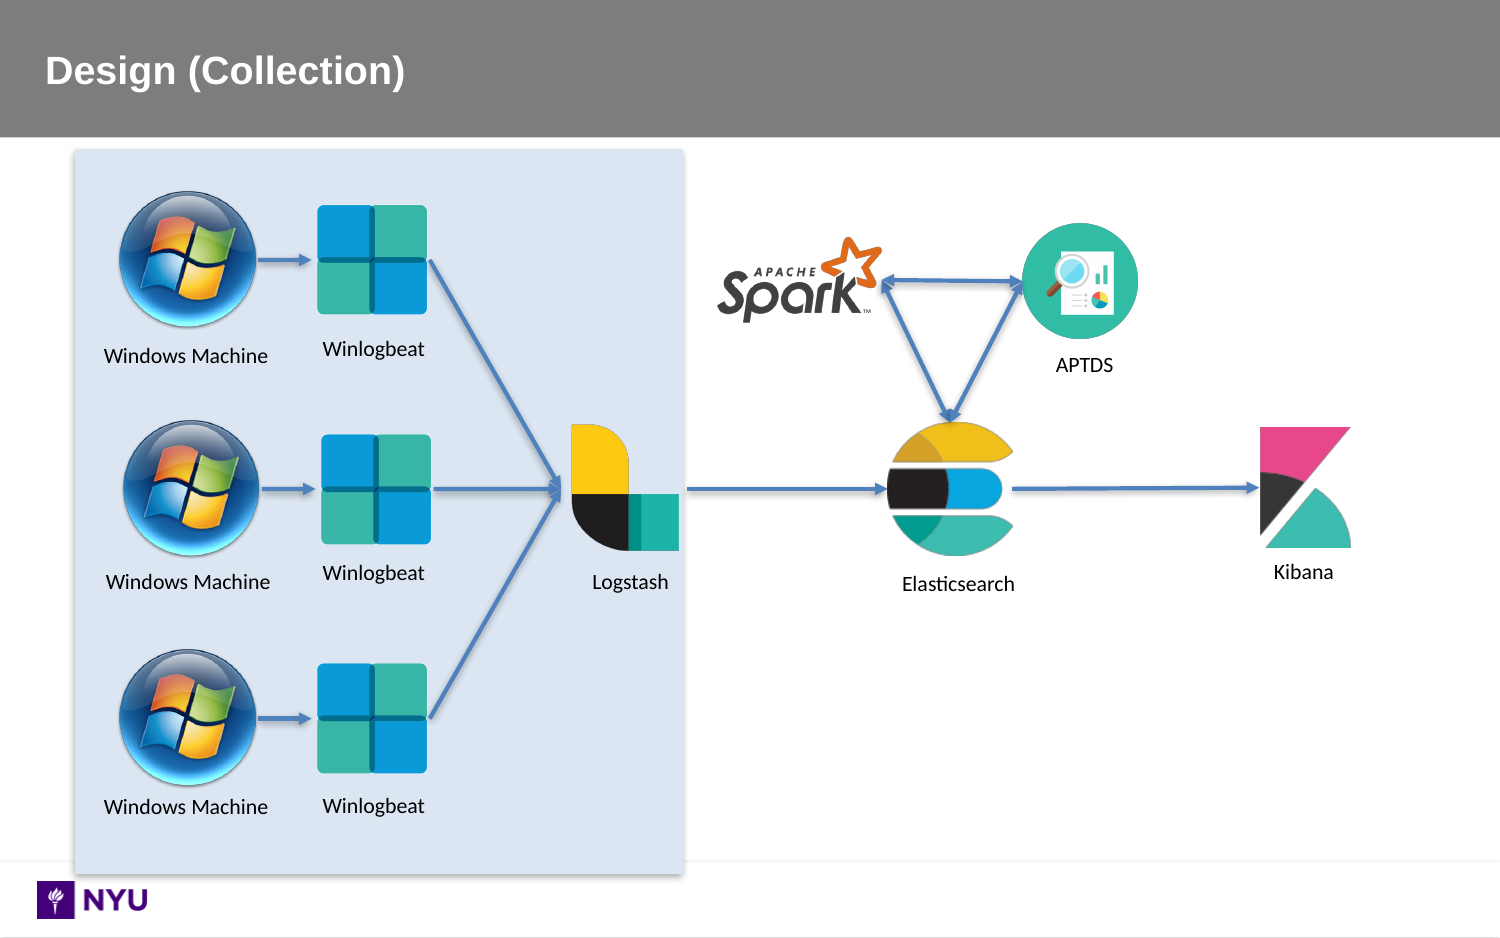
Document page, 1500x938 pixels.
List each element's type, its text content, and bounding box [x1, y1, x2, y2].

text_box Design (Collection) [0, 0, 1500, 138]
text_box Winlogbeat [307, 551, 424, 593]
text_box Elasticsearch [887, 562, 1039, 603]
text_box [429, 488, 562, 719]
picture [120, 418, 262, 560]
text_box Winlogbeat [307, 783, 447, 825]
picture [1258, 427, 1352, 548]
picture [311, 201, 430, 319]
picture [562, 418, 688, 559]
picture [315, 430, 429, 548]
text_box Kibana [1259, 549, 1398, 591]
picture [887, 423, 1013, 556]
text_box [74, 148, 684, 875]
picture [1022, 223, 1138, 340]
picture [716, 235, 882, 325]
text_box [429, 259, 562, 488]
picture [311, 659, 430, 778]
picture [37, 881, 148, 919]
text_box APTDS [1041, 346, 1138, 385]
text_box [949, 281, 1023, 423]
text_box Windows Machine [88, 334, 286, 376]
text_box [881, 289, 944, 423]
picture [116, 189, 259, 331]
text_box Windows Machine [88, 785, 286, 827]
text_box Logstash [577, 566, 687, 602]
text_box Windows Machine [91, 560, 288, 602]
text_box Winlogbeat [307, 327, 424, 369]
picture [116, 647, 259, 790]
